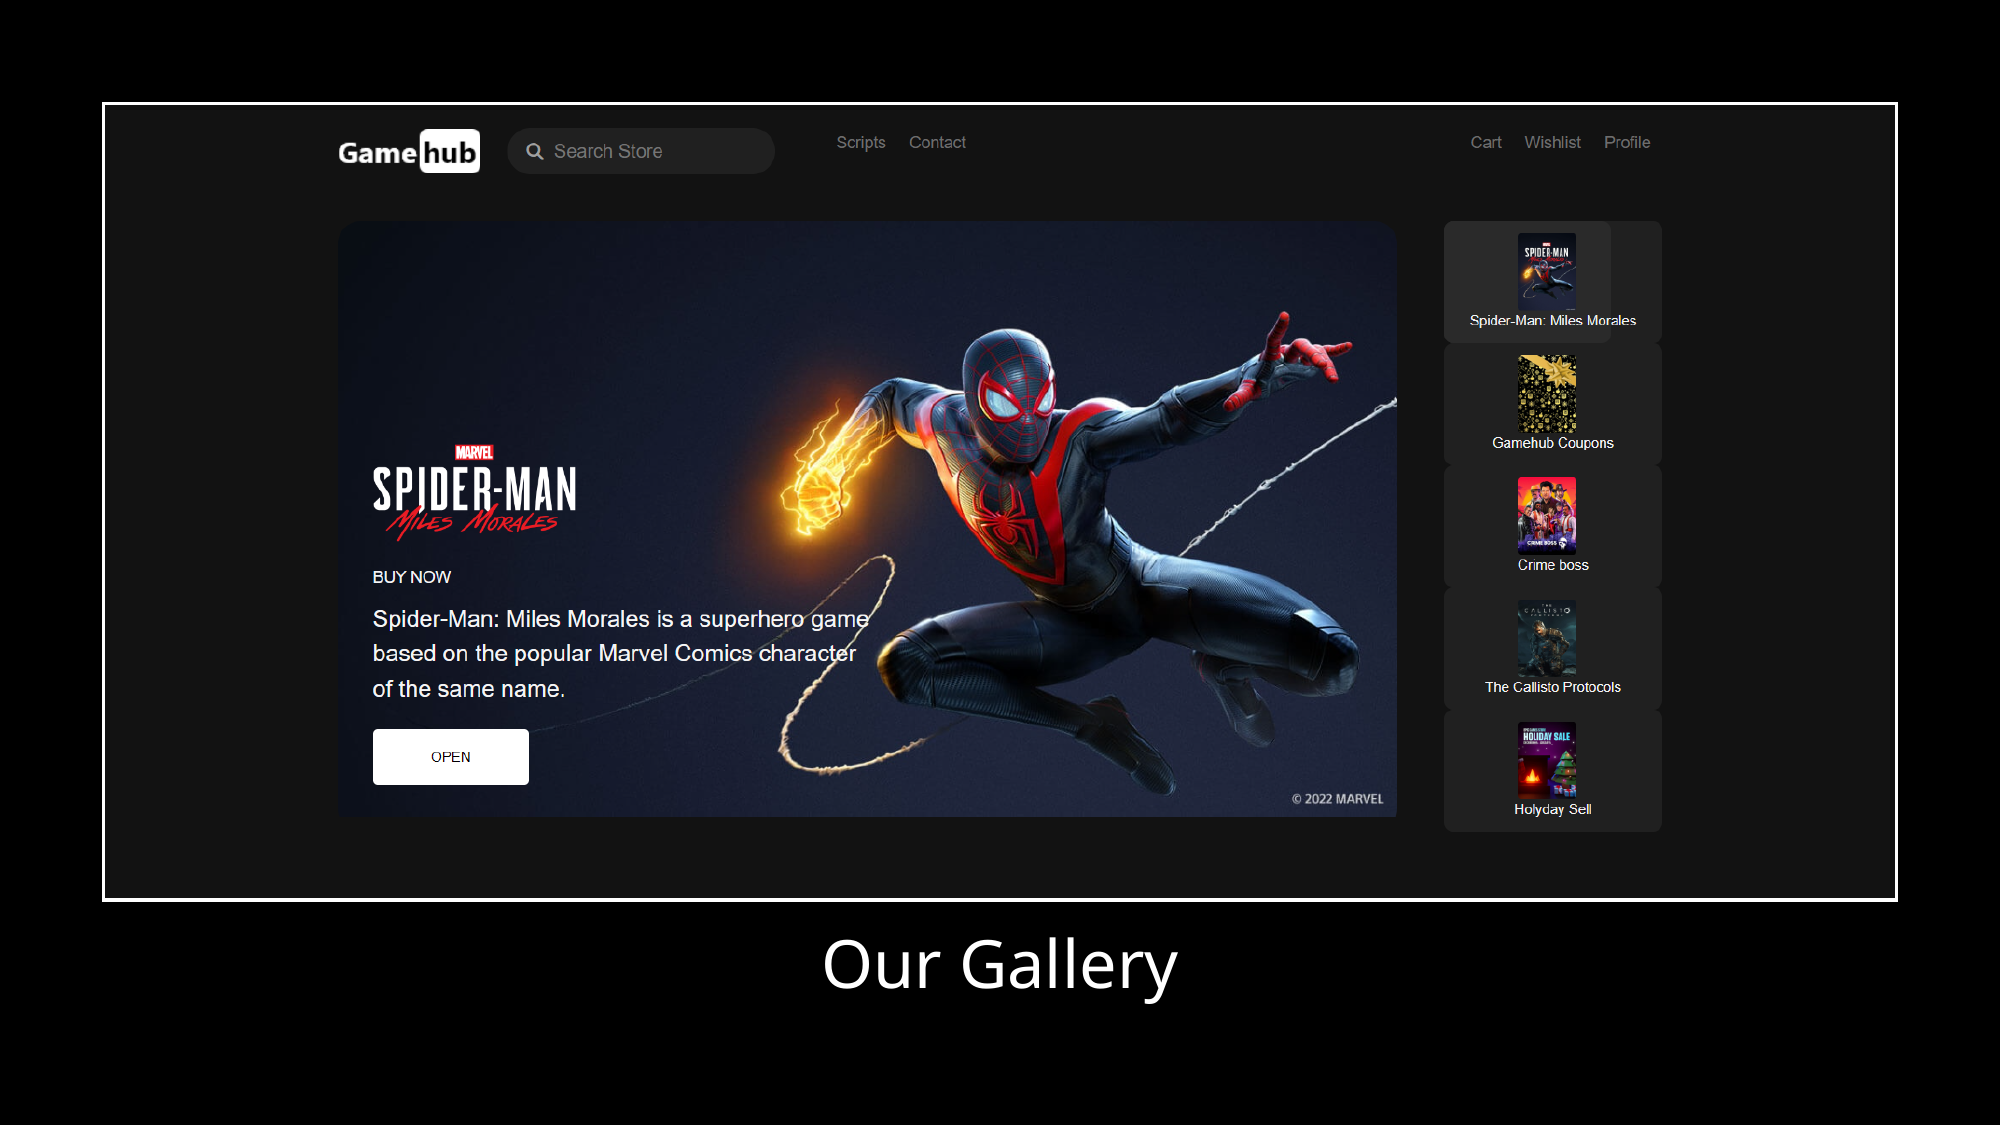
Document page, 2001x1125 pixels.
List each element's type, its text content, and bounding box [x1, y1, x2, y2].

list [104, 104, 1895, 899]
title Our Gallery [105, 914, 1895, 1020]
